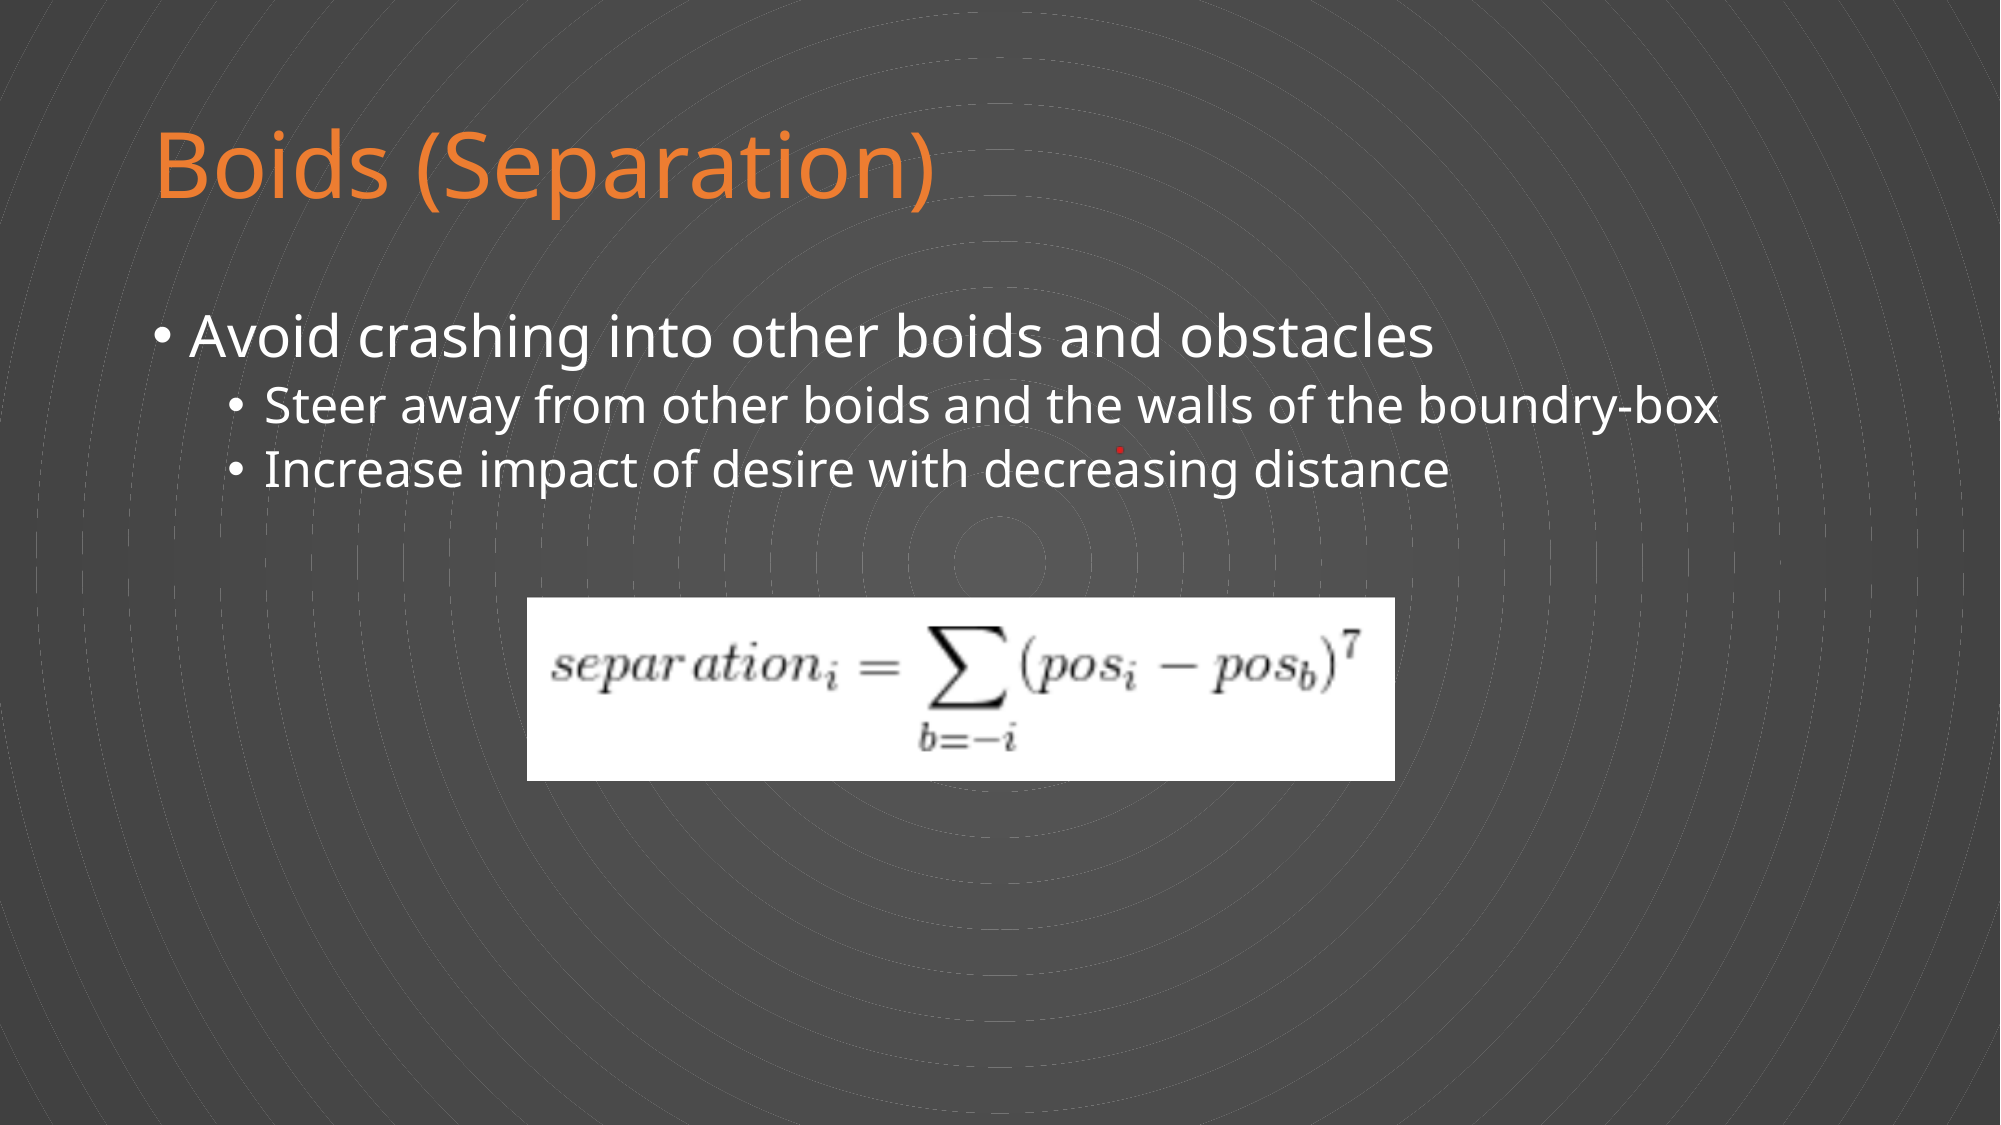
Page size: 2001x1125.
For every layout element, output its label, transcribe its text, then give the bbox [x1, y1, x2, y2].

title Boids (Separation) [137, 59, 1863, 278]
list Avoid crashing into other boids and obstacles Steer away from other boids and the walls of the boundry-box Increase impact of desire with decreasing distance [137, 299, 1863, 1014]
picture [526, 445, 1395, 781]
